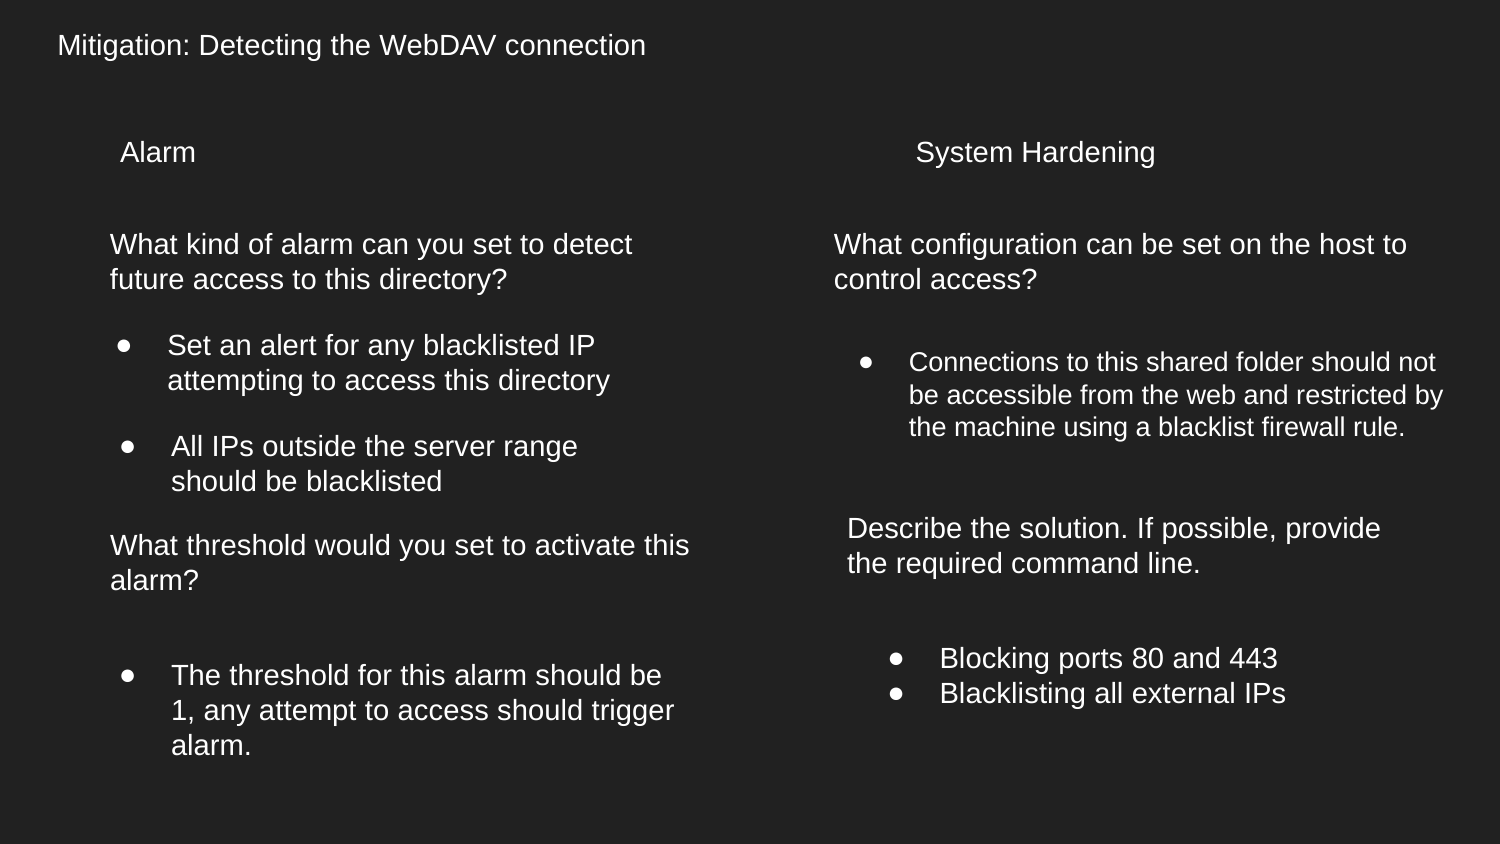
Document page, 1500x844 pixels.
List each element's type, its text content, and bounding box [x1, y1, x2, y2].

text_box System Hardening [900, 118, 1294, 184]
text_box Mitigation: Detecting the WebDAV connection [42, 11, 796, 77]
text_box What kind of alarm can you set to detect future access to this directory? [94, 210, 679, 311]
text_box Connections to this shared folder should not be accessible from the web and restricted by the machine using a blacklist firewall rule. [818, 329, 1481, 458]
text_box Describe the solution. If possible, provide the required command line. [832, 494, 1399, 595]
text_box What threshold would you set to activate this alarm? [94, 510, 714, 611]
text_box Blocking ports 80 and 443 Blacklisting all external IPs [849, 624, 1381, 725]
text_box All IPs outside the server range should be blacklisted [81, 412, 648, 513]
text_box Alarm [105, 118, 424, 184]
text_box The threshold for this alarm should be 1, any attempt to access should trigger alarm. [80, 641, 693, 777]
text_box Set an alert for any blacklisted IP attempting to access this directory [77, 311, 697, 412]
text_box What configuration can be set on the host to control access? [818, 210, 1456, 311]
